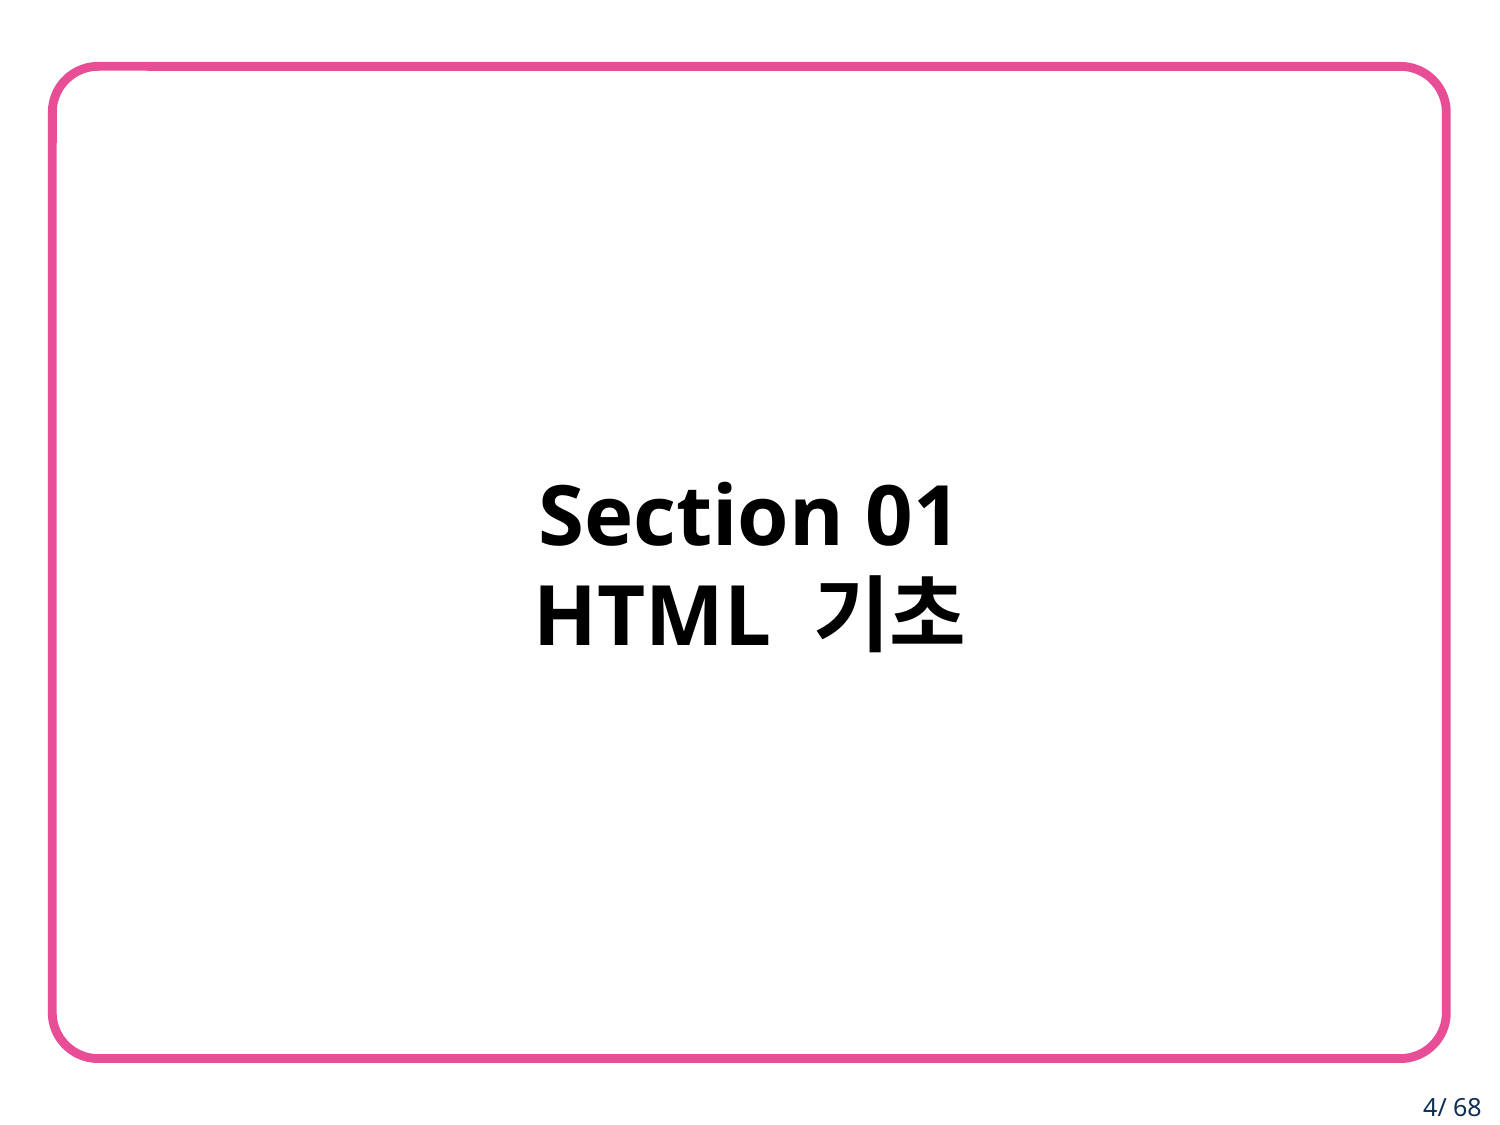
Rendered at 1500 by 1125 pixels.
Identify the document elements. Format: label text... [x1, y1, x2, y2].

text_box Section 01 HTML 기초 [27, 403, 1472, 722]
